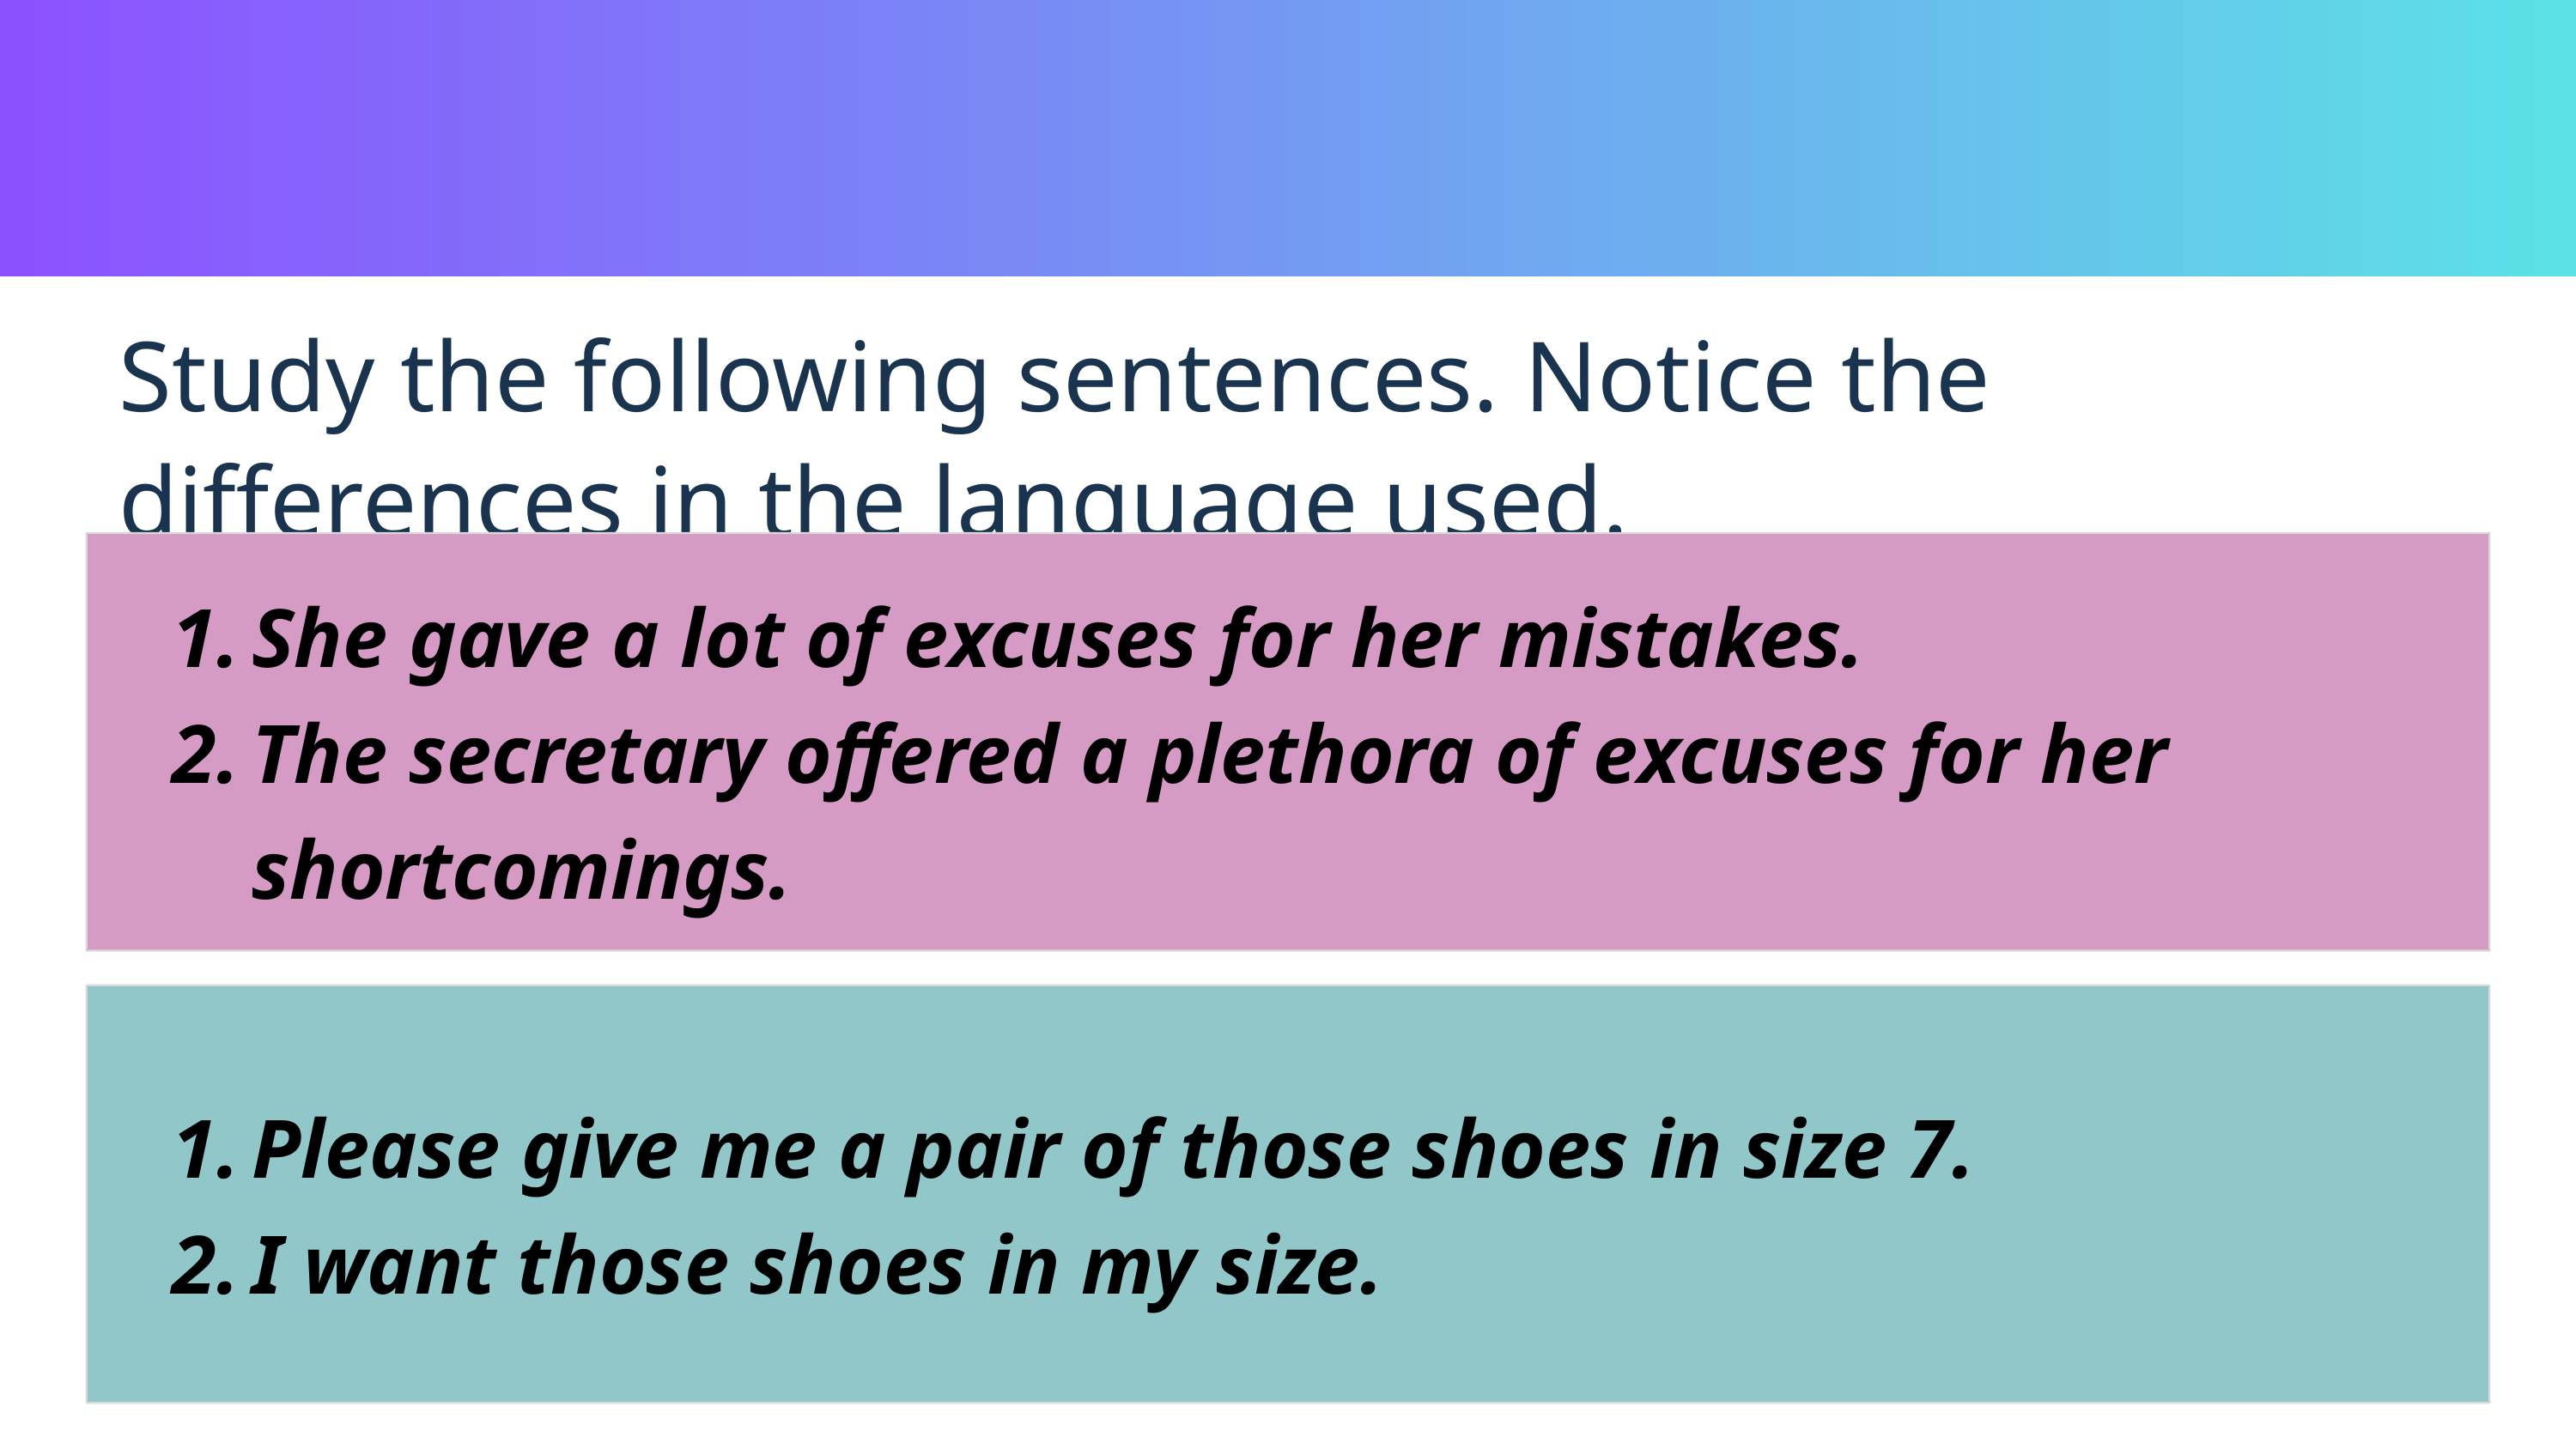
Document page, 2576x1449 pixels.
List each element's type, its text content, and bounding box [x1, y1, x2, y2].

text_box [85, 984, 2491, 1404]
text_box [85, 531, 2491, 952]
text_box [0, 0, 2576, 276]
text_box Study the following sentences. Notice the differences in the language used. [118, 306, 2489, 530]
